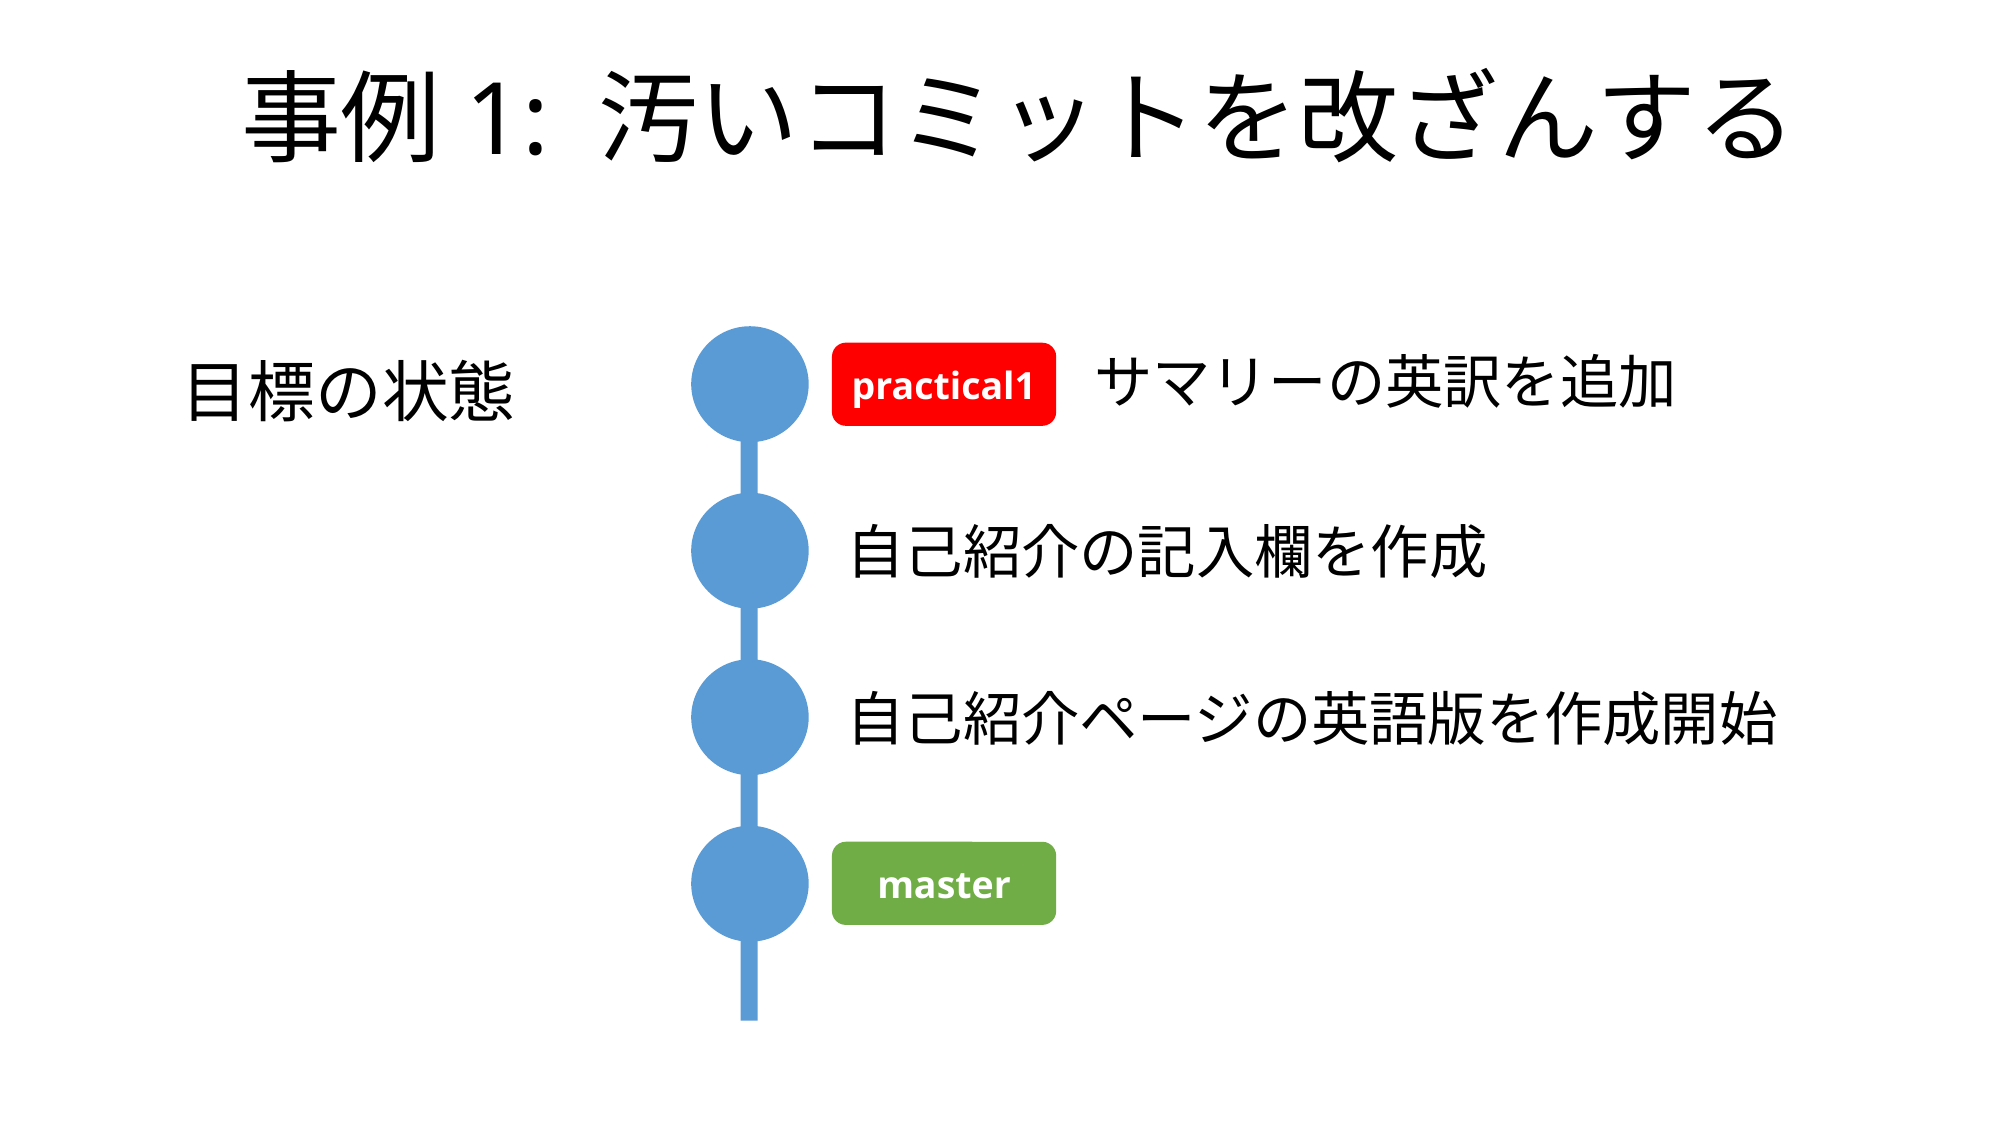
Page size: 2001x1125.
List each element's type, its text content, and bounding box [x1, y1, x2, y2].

text_box 事例1: 汚いコミットを改ざんする [37, 47, 2000, 183]
text_box 目標の状態 [105, 342, 592, 438]
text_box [691, 326, 1805, 1021]
